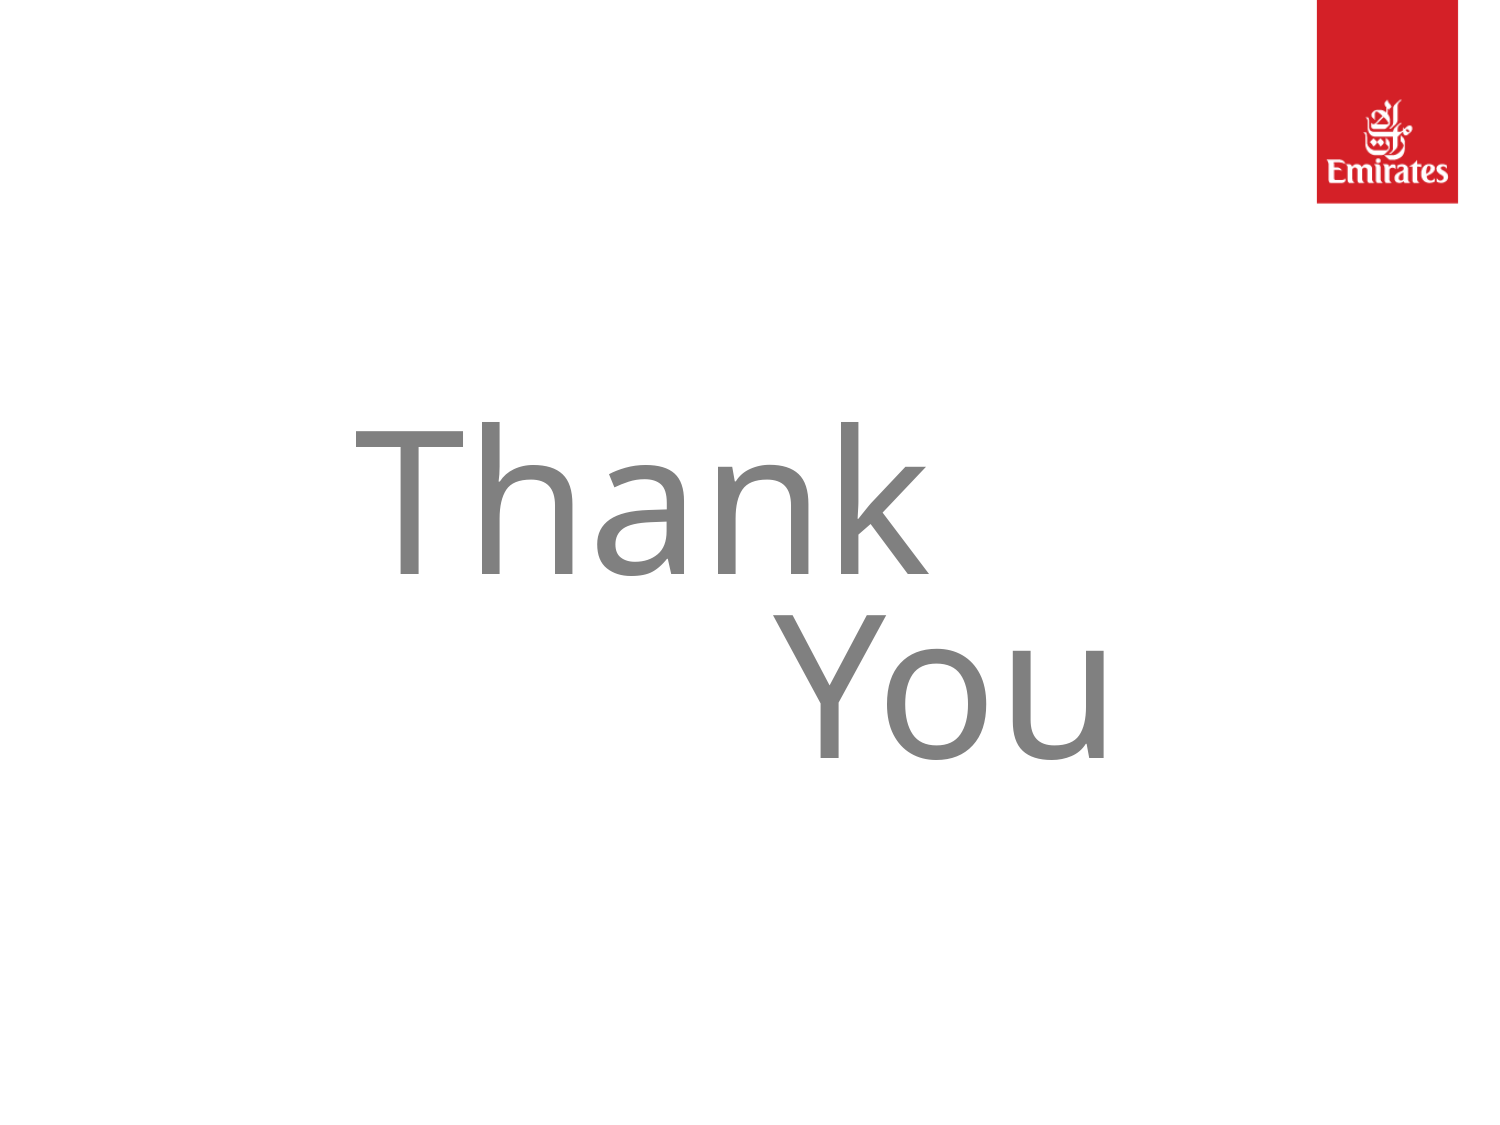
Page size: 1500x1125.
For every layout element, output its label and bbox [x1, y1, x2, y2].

text_box [339, 367, 1161, 809]
picture [1316, 0, 1459, 204]
